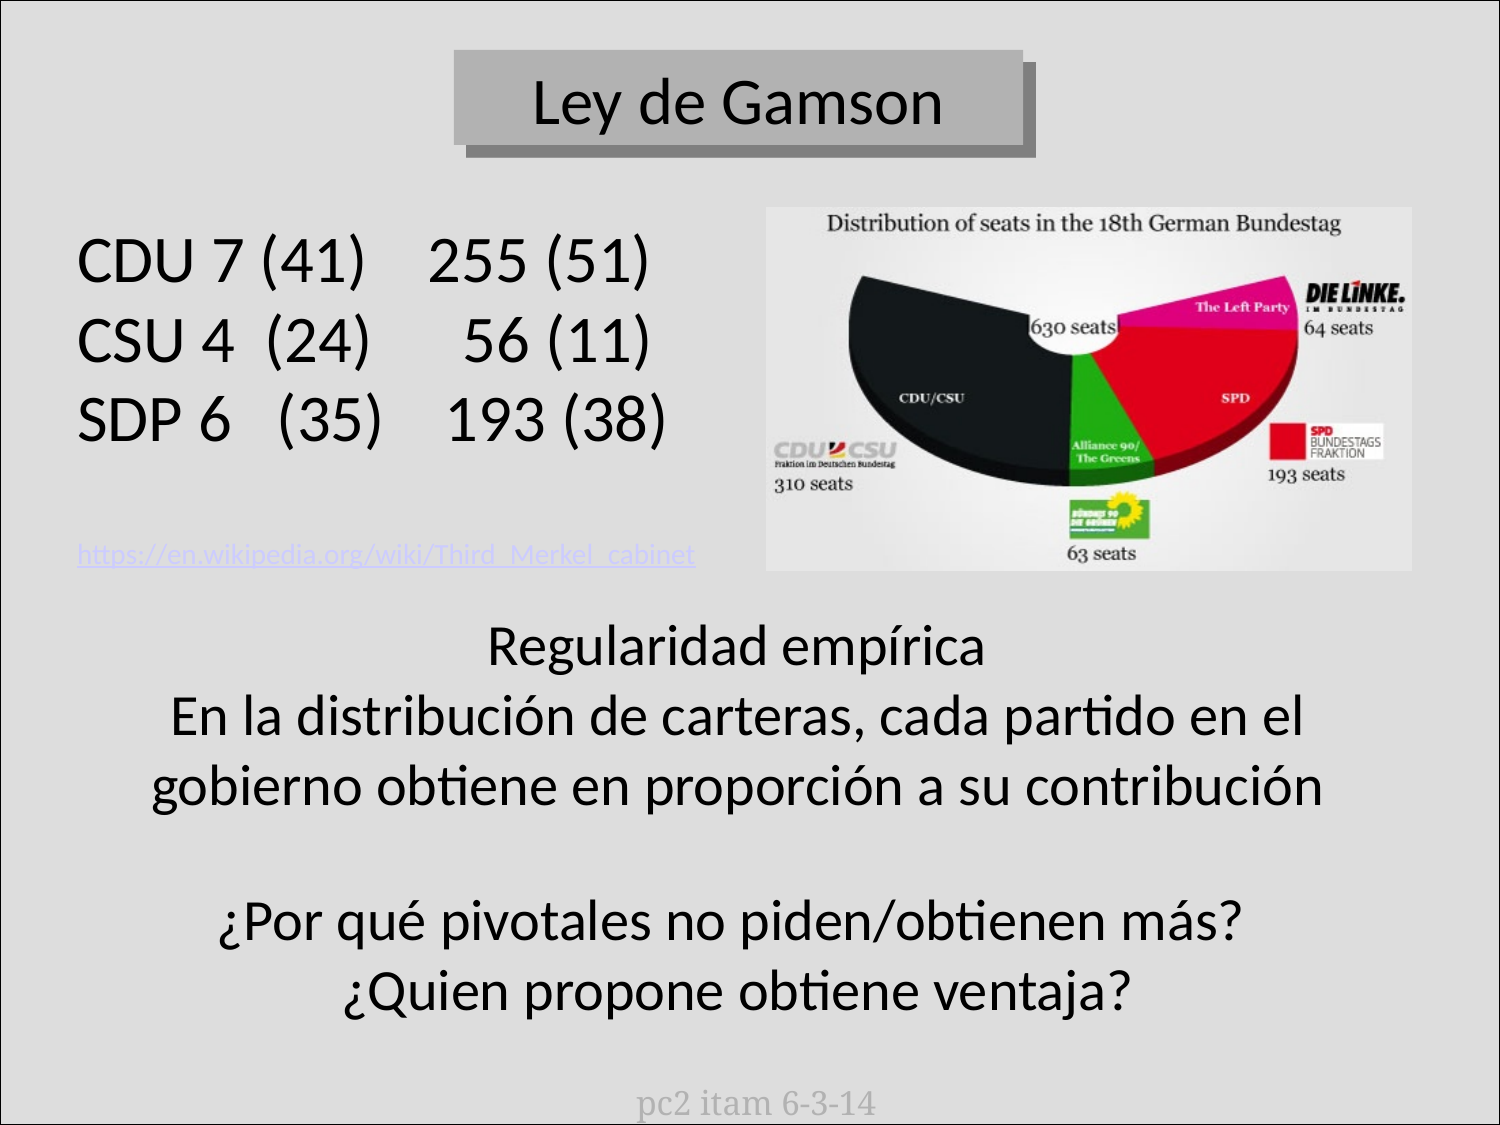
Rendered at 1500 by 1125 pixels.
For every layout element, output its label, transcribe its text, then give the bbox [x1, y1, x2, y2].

text_box CDU 7 (41) 255 (51) CSU 4 (24) 56 (11) SDP 6 (35) 193 (38) https://en.wikipedia.org/wiki/Third_Merkel_cabinet [62, 207, 762, 578]
text_box ¿Por qué pivotales no piden/obtienen más? ¿Quien propone obtiene ventaja? [50, 874, 1425, 1030]
text_box Regularidad empírica En la distribución de carteras, cada partido en el gobierno obtiene en proporción a su contribución [50, 599, 1425, 825]
text_box Ley de Gamson [453, 49, 1024, 145]
picture [766, 207, 1412, 571]
